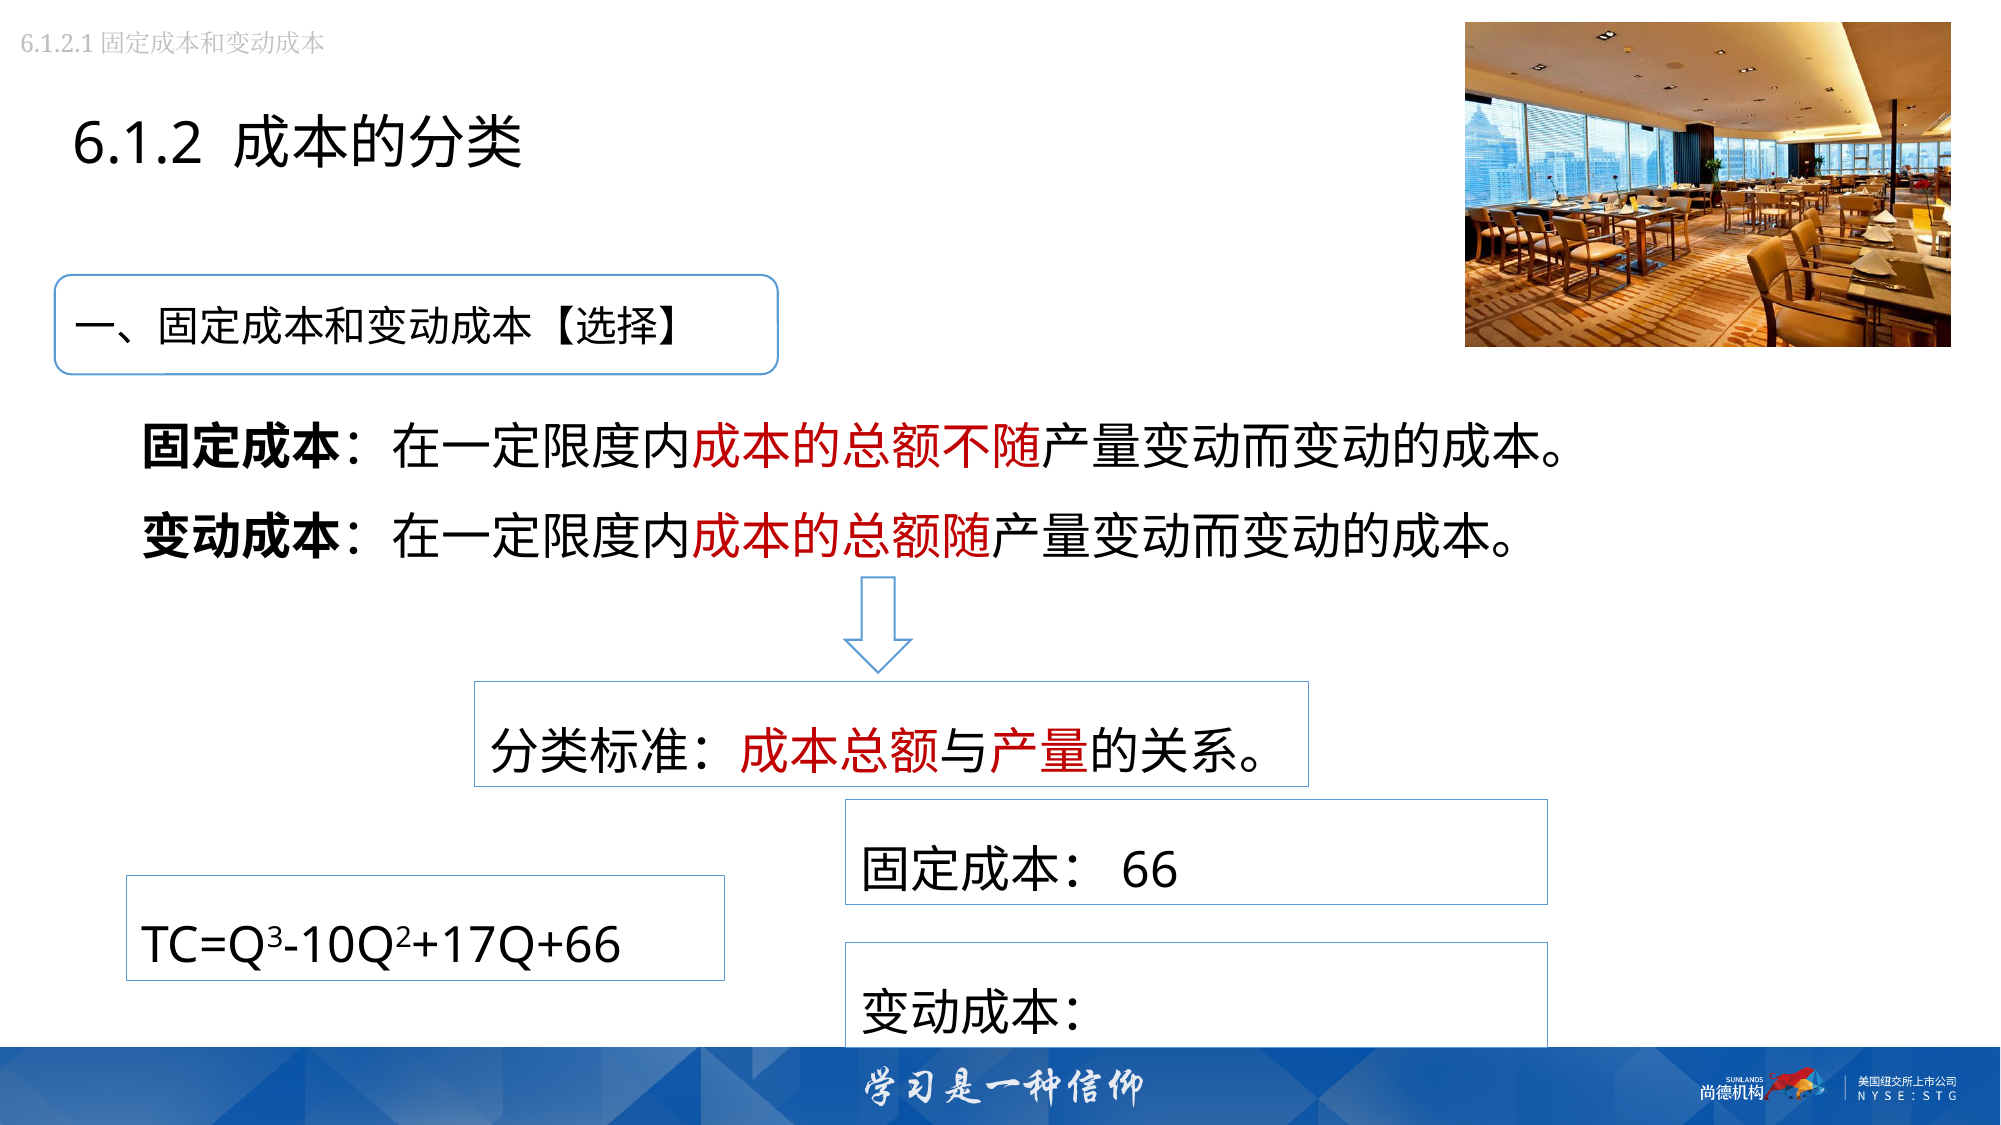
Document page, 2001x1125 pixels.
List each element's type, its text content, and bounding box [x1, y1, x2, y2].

text_box [842, 576, 914, 675]
text_box 固定成本：66 [845, 799, 1548, 905]
text_box 一、固定成本和变动成本【选择】 [53, 273, 779, 376]
text_box TC=Q3-10Q2+17Q+66 [126, 875, 725, 981]
picture [1465, 19, 1989, 347]
text_box 固定成本：在一定限度内成本的总额不随产量变动而变动的成本。 变动成本：在一定限度内成本的总额随产量变动而变动的成本。 [126, 377, 1849, 573]
picture [0, 1047, 2001, 1125]
text_box 6.1.2.1固定成本和变动成本 [5, 20, 341, 65]
text_box 分类标准：成本总额与产量的关系。 [474, 681, 1309, 787]
text_box 变动成本： Q3-10Q2+17Q [845, 942, 1548, 1048]
text_box 6.1.2 成本的分类 [54, 95, 1465, 184]
